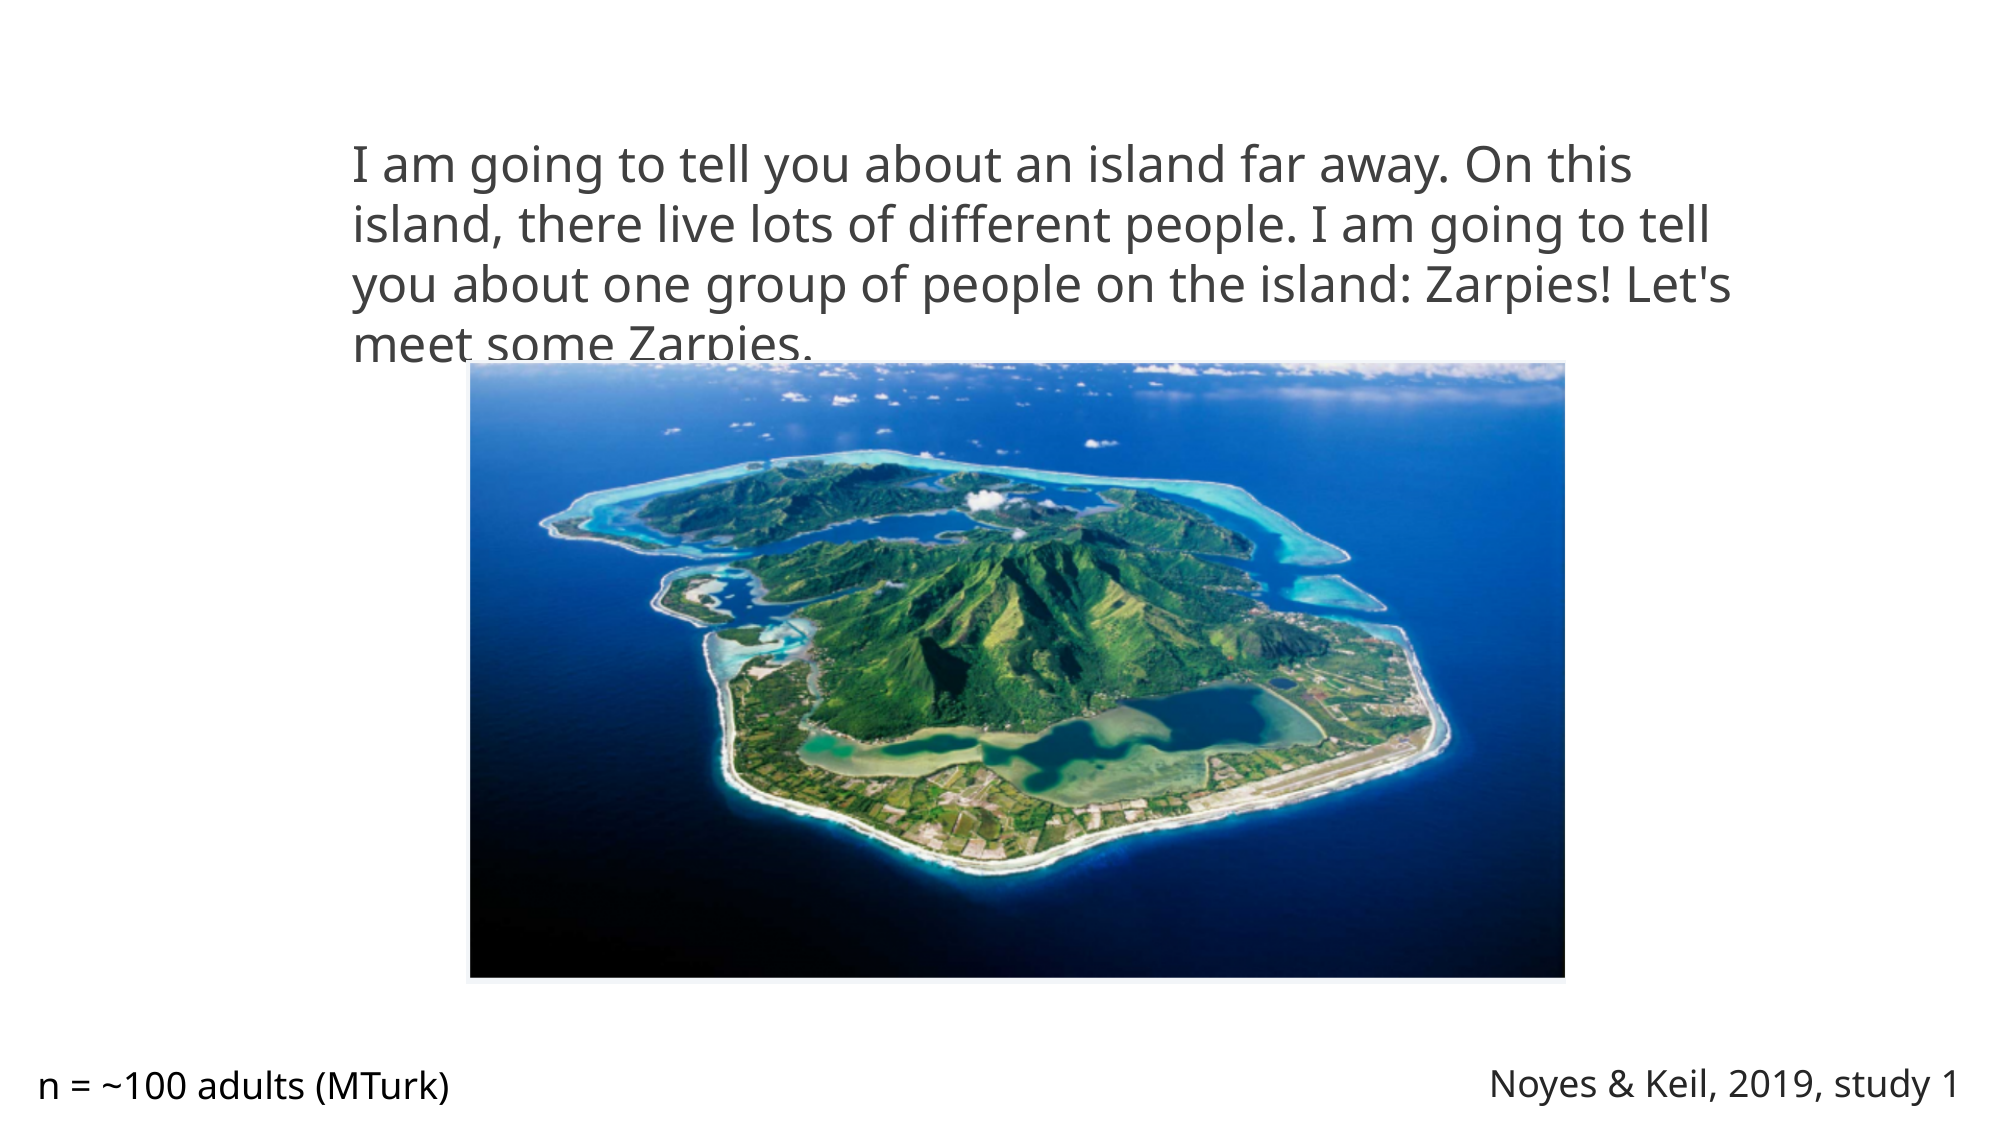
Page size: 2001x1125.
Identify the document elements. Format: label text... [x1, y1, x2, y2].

text_box n = ~100 adults (MTurk) [22, 1054, 653, 1115]
text_box Noyes & Keil, 2019, study 1 [899, 1059, 1978, 1125]
text_box I am going to tell you about an island far away. On this island, there live lots of different people. I am going to tell you about one group of people on the island: Zarpies! Let's meet some Zarpies. [337, 125, 1763, 380]
picture [466, 359, 1566, 984]
